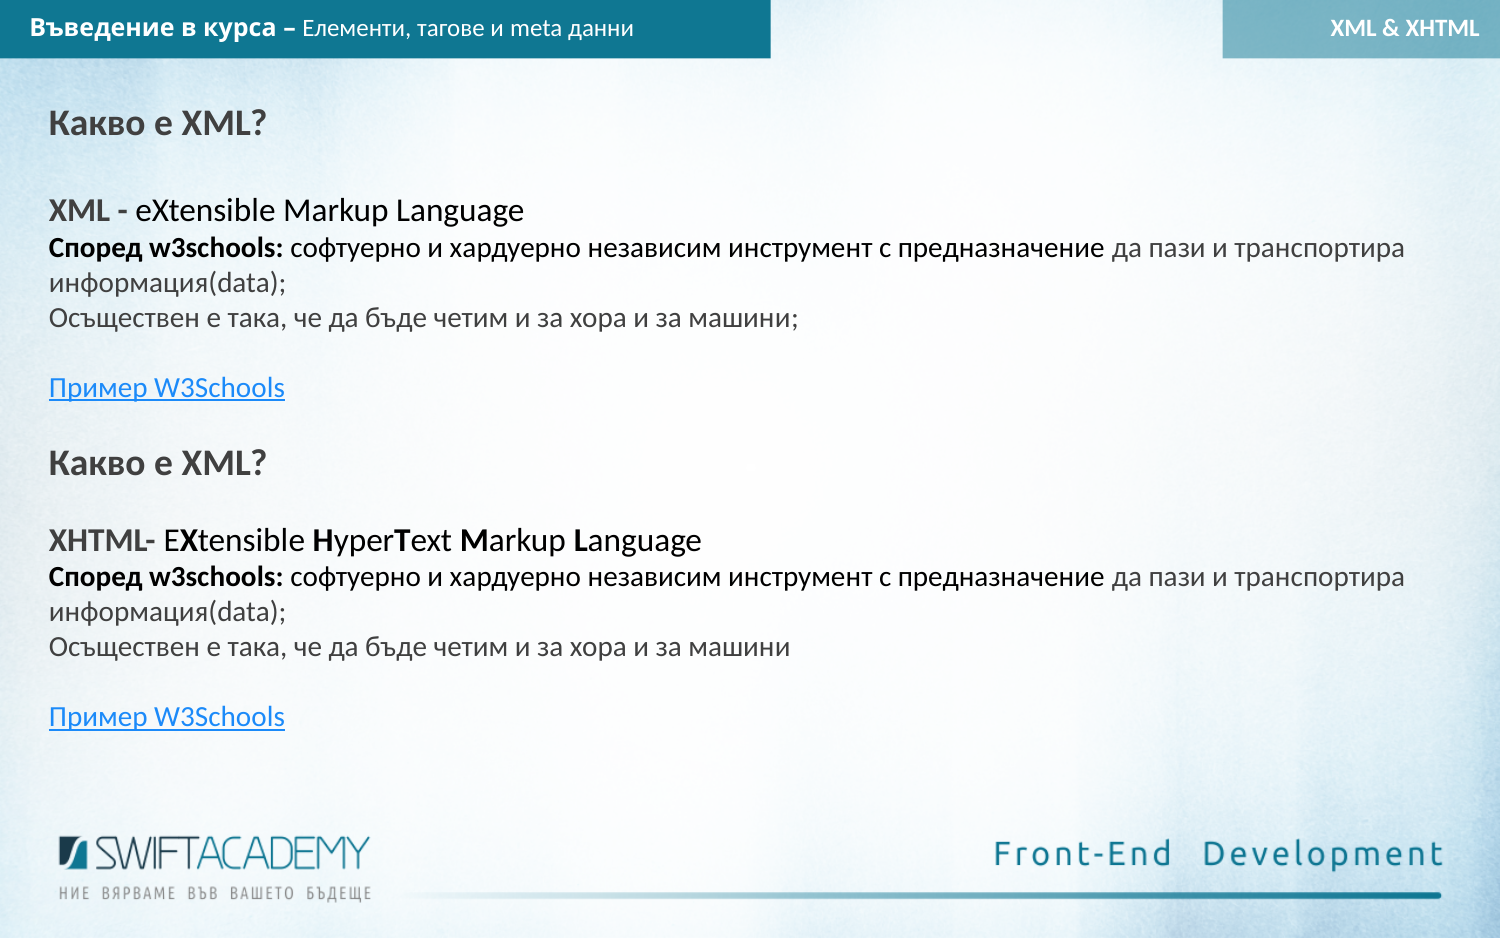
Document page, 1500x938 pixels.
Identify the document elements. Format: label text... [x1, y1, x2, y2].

text_box [0, 0, 772, 59]
picture [0, 0, 1500, 938]
text_box [1221, 0, 1500, 59]
text_box Какво е XML? XML - eXtensible Markup Language Според w3schools: софтуерно и хардуерно независим инструмент с предназначение да пази и транспортира информация(data); Осъществен е така, че да бъде четим и за хора и за машини; Пример W3Schools Какво е XML? XHTML- EXtensible HyperText Markup Language Според w3schools: софтуерно и хардуерно независим инструмент с предназначение да пази и транспортира информация(data); Осъществен е така, че да бъде четим и за хора и за машини Пример W3Schools [34, 90, 1493, 880]
text_box Въведение в курса – Елементи, тагове и meta данни [14, 4, 786, 49]
text_box XML & XHTML [1222, 4, 1495, 49]
